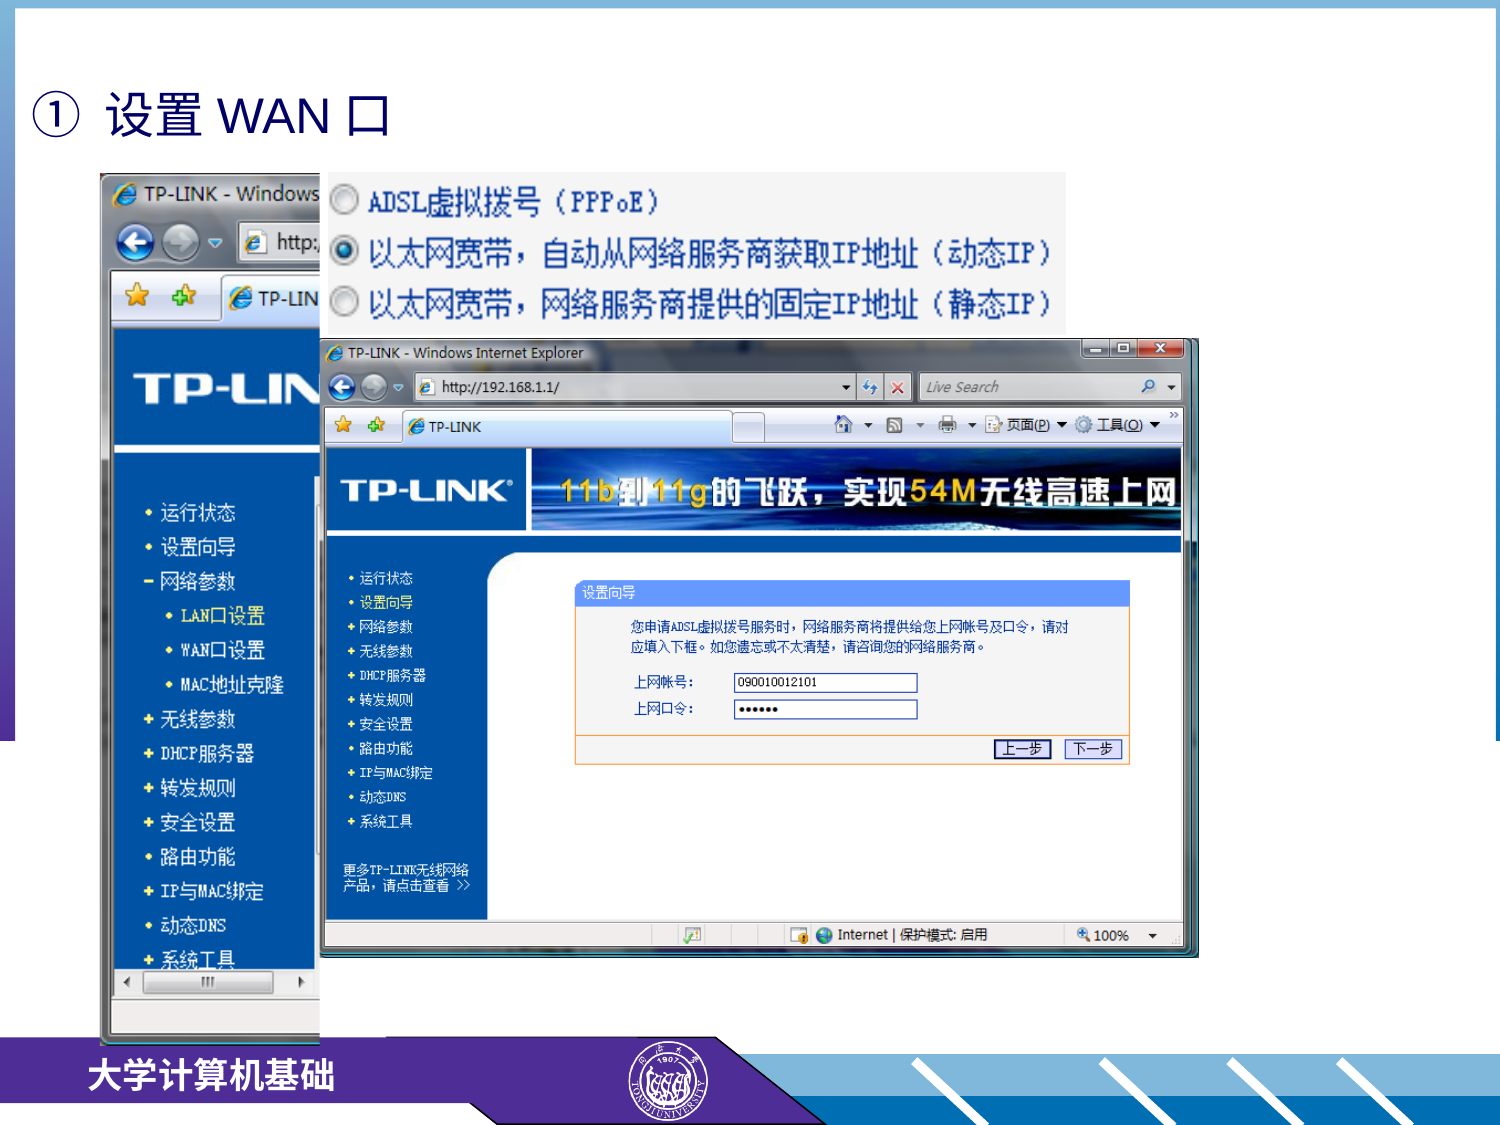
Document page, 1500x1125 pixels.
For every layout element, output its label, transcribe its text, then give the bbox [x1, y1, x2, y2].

picture [99, 173, 1200, 1046]
picture [624, 1037, 713, 1125]
text_box ① 设置WAN口 [21, 78, 896, 149]
picture [327, 172, 1066, 336]
